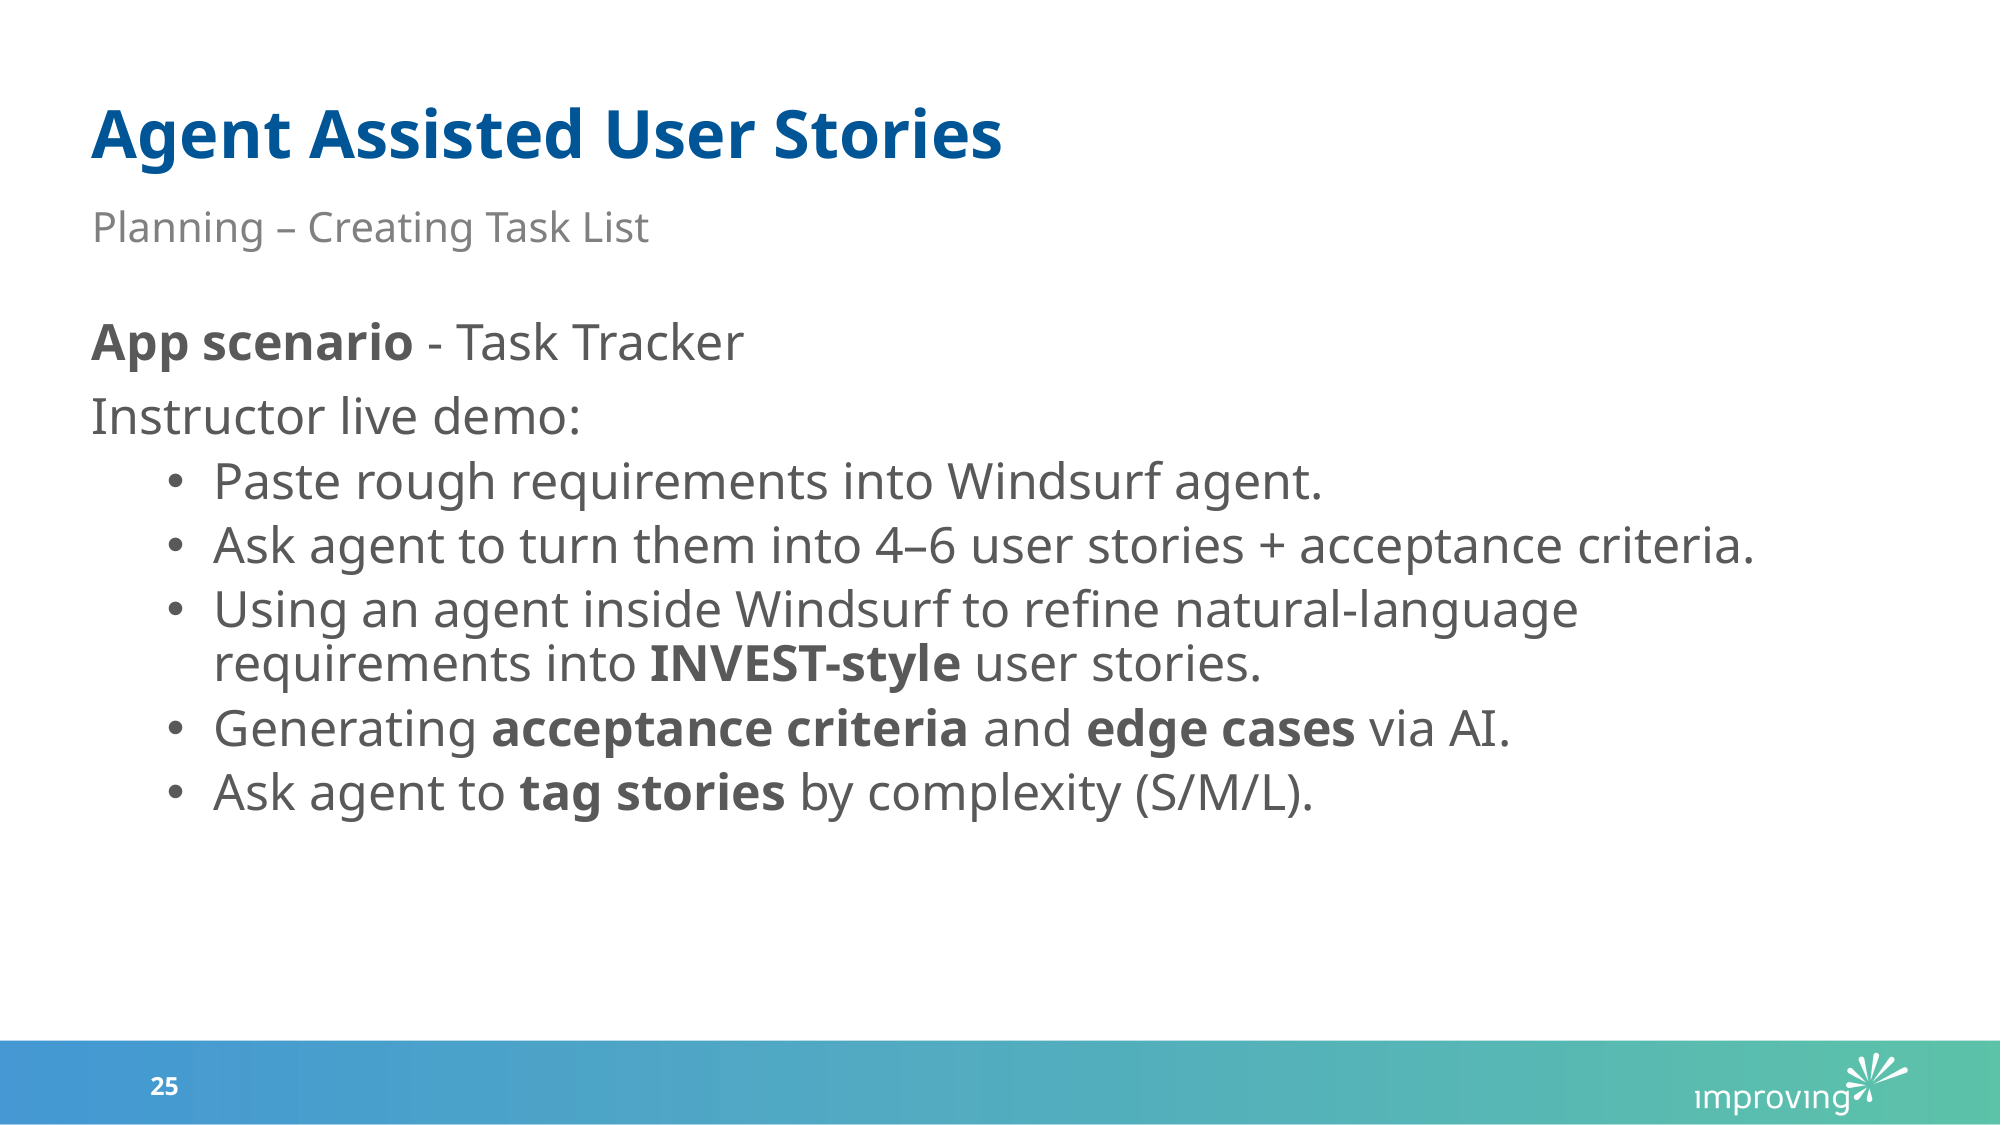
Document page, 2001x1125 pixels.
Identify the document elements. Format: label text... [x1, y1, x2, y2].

list Planning – Creating Task List [76, 198, 1916, 269]
picture [0, 0, 2000, 1125]
list App scenario - Task Tracker Instructor live demo: Paste rough requirements into Windsurf agent. Ask agent to turn them into 4–6 user stories + acceptance criteria. Using an agent inside Windsurf to refine natural-language requirements into INVEST-style user stories. Generating acceptance criteria and edge cases via AI. Ask agent to tag stories by complexity (S/M/L). [76, 309, 1916, 966]
title Agent Assisted User Stories [76, 71, 1915, 181]
